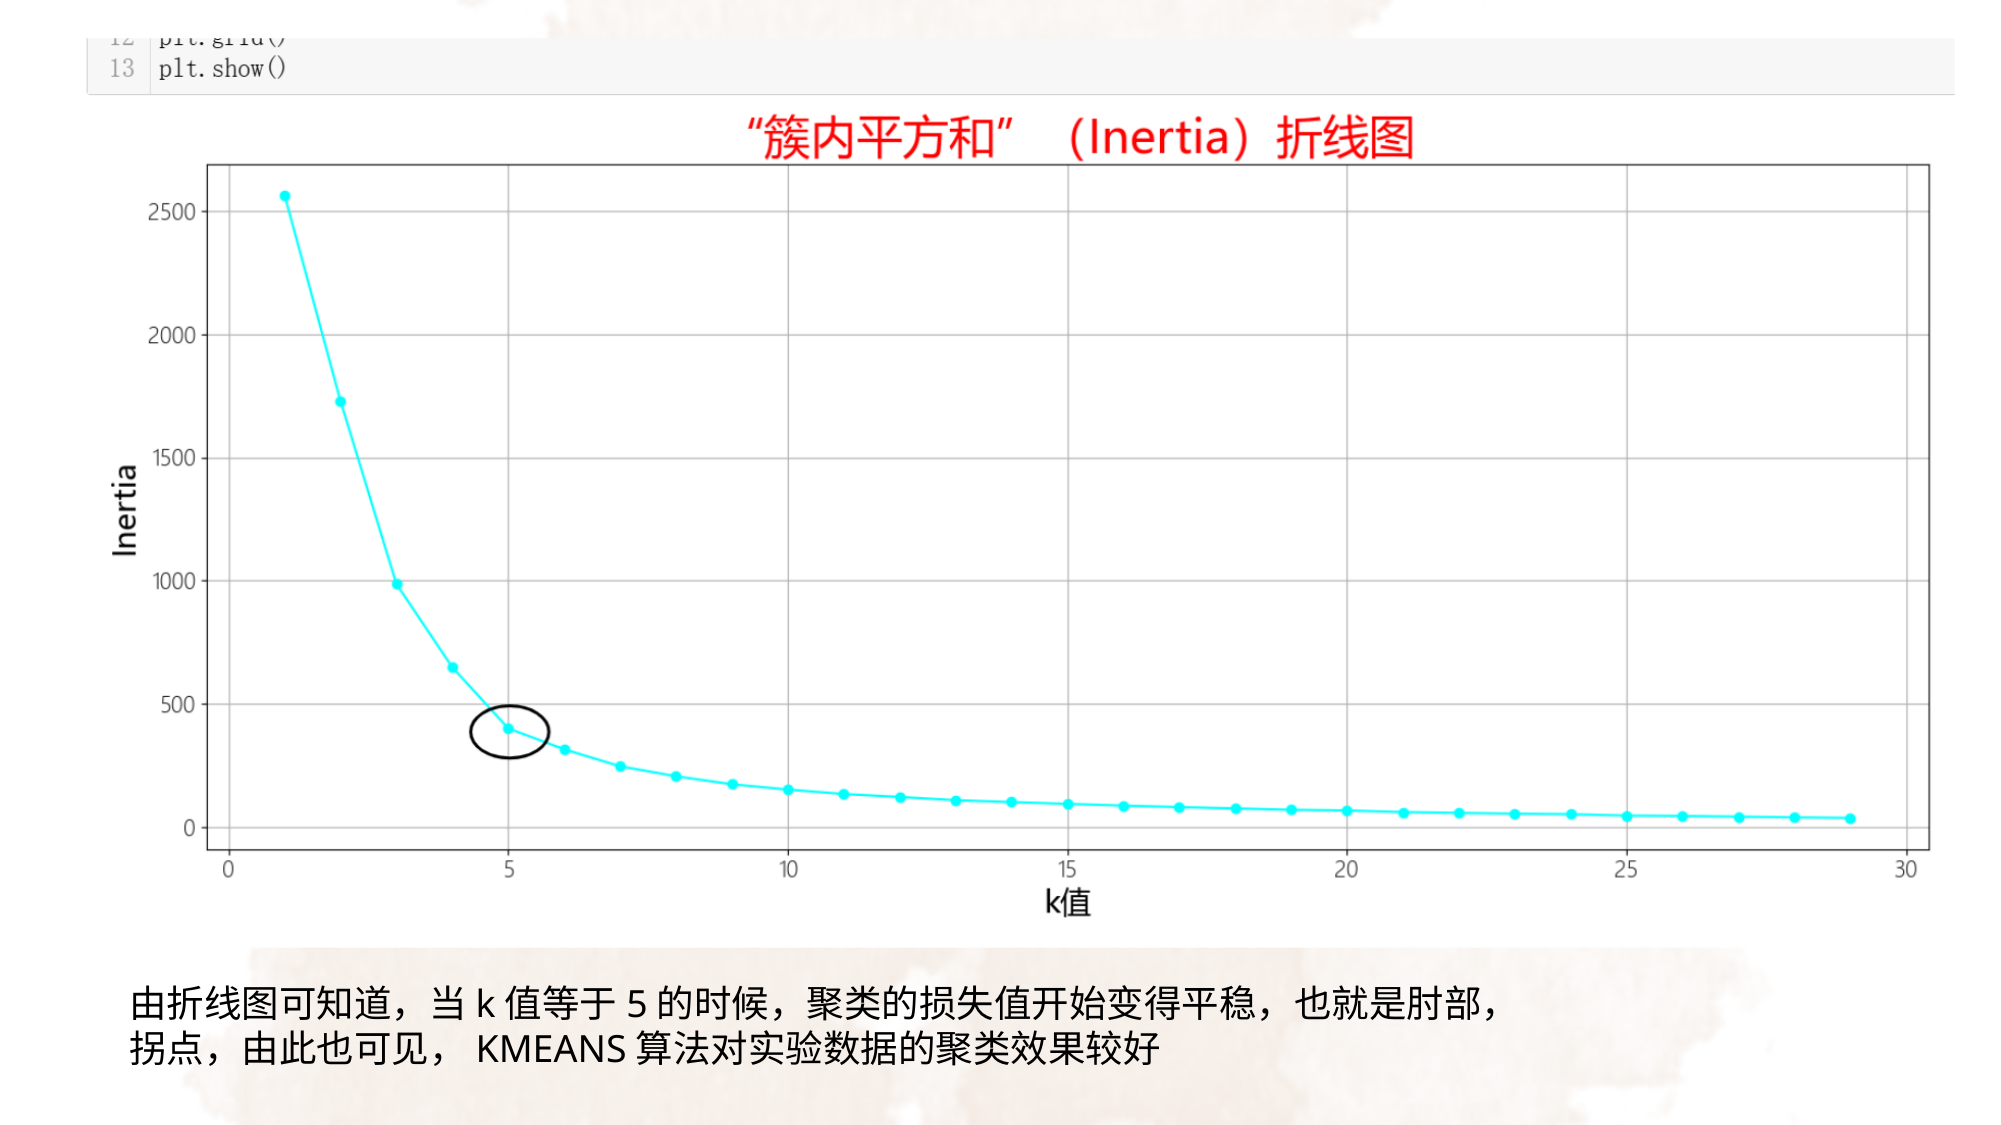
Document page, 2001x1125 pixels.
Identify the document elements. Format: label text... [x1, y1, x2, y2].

picture [0, 0, 1955, 1125]
text_box 由折线图可知道，当k值等于5的时候，聚类的损失值开始变得平稳，也就是肘部，拐点，由此也可见，KMEANS算法对实验数据的聚类效果较好 [114, 973, 149, 1078]
